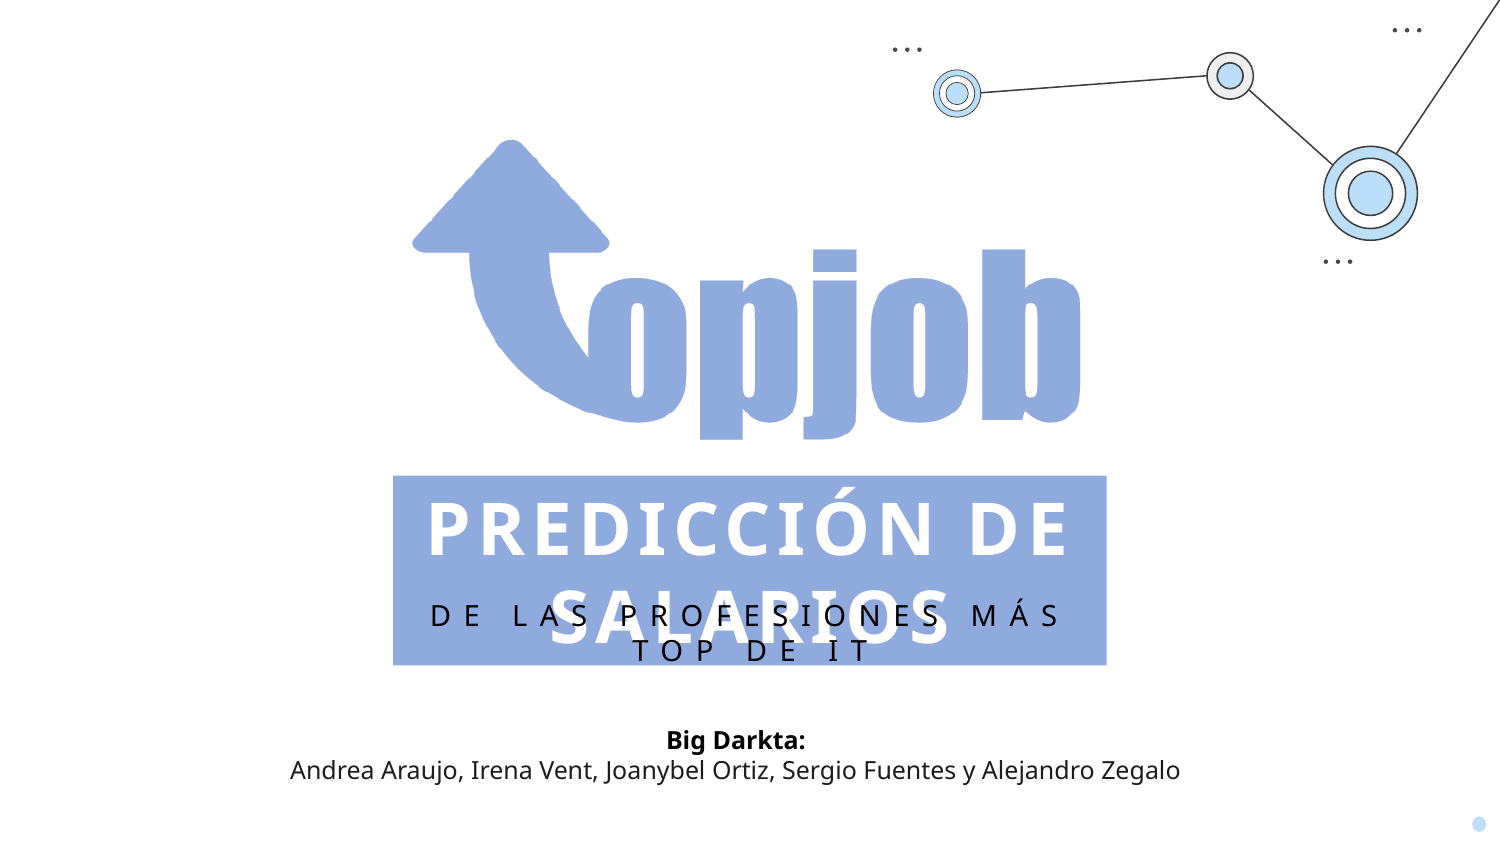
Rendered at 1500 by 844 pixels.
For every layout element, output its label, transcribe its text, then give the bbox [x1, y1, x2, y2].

text_box Big Darkta: Andrea Araujo, Irena Vent, Joanybel Ortiz, Sergio Fuentes y Alejandro Zegalo [0, 717, 1486, 792]
text_box DE LAS PROFESIONES MÁS TOP DE IT [376, 590, 1123, 675]
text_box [390, 114, 1110, 580]
text_box [1470, 814, 1489, 834]
